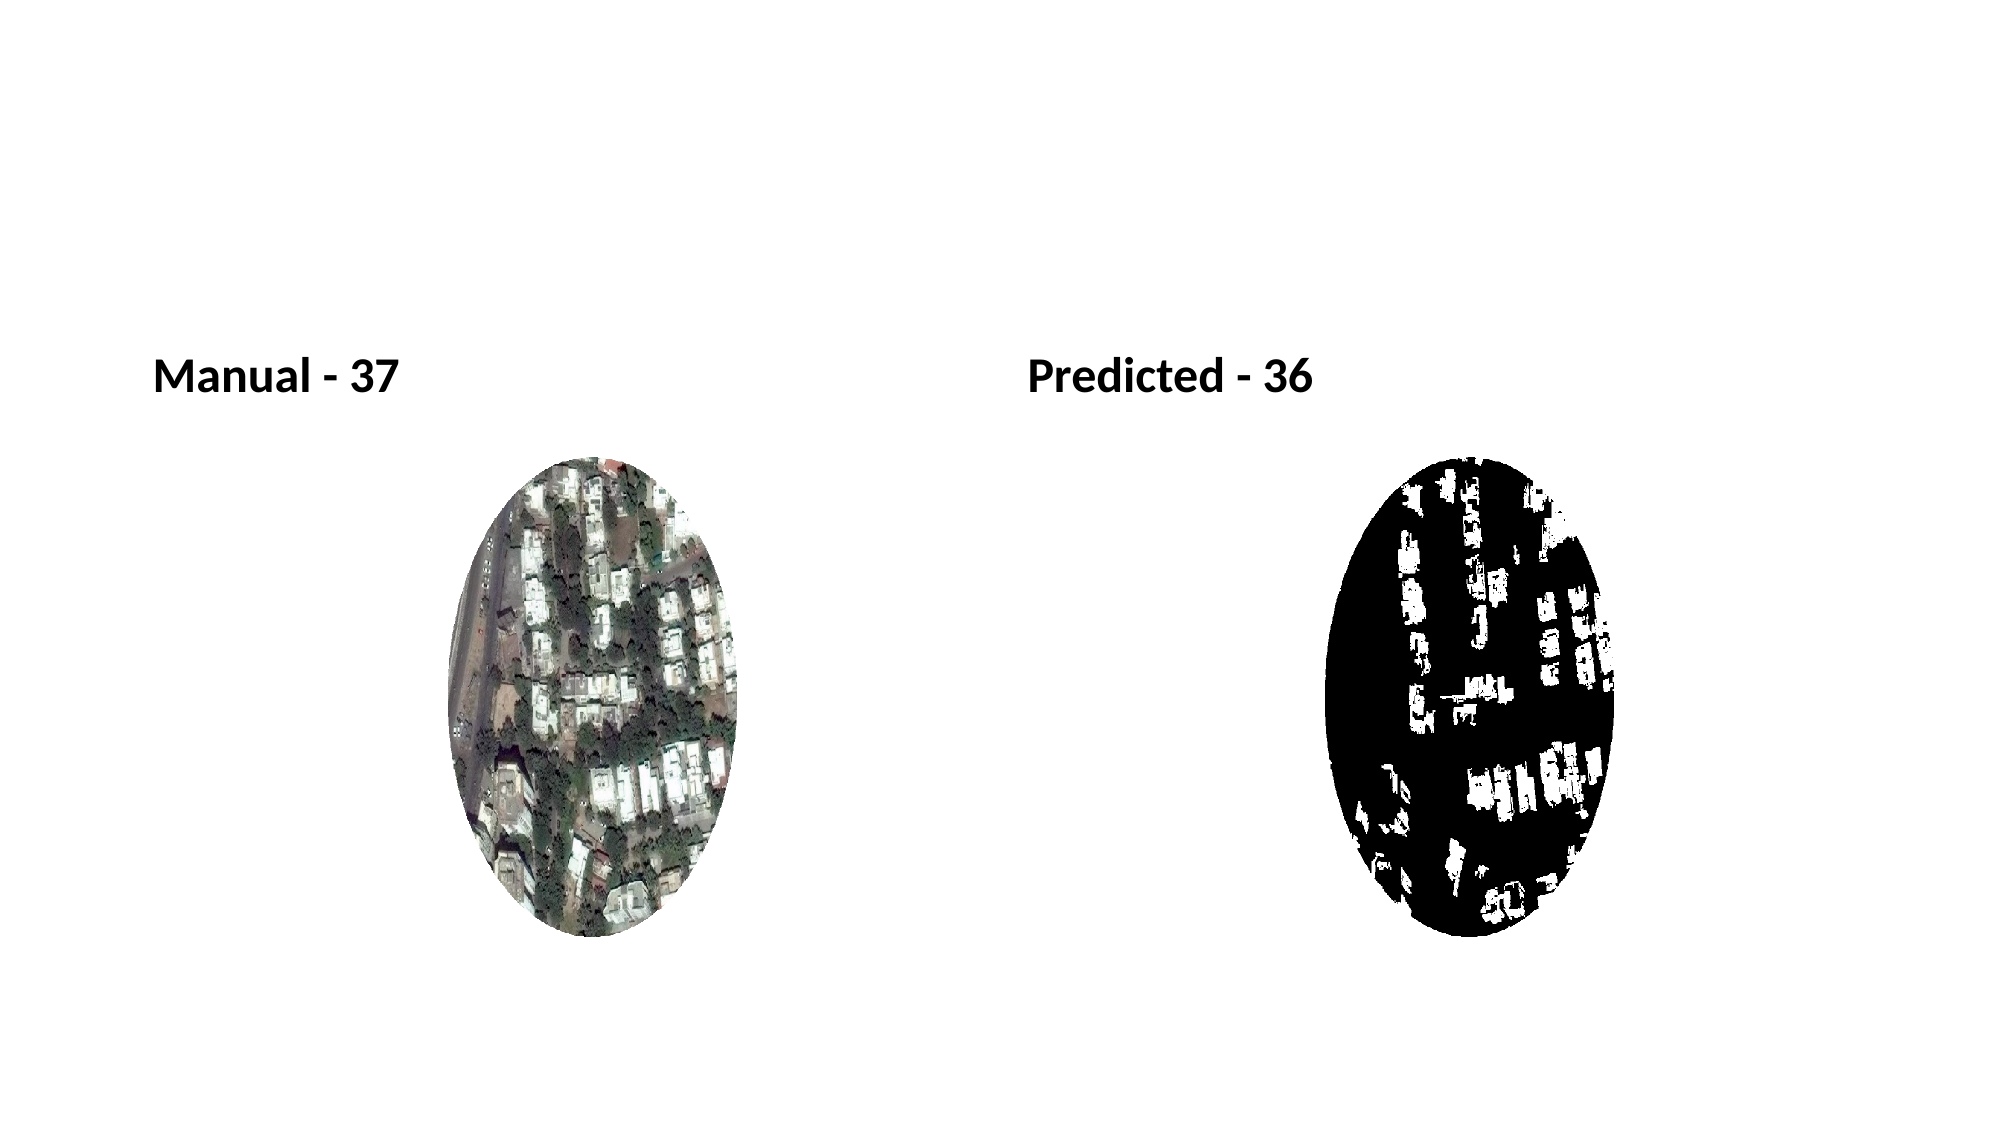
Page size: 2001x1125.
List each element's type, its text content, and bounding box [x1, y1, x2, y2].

list Manual - 37 [137, 275, 984, 411]
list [257, 434, 865, 994]
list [1134, 434, 1741, 994]
list Predicted - 36 [1012, 275, 1863, 411]
